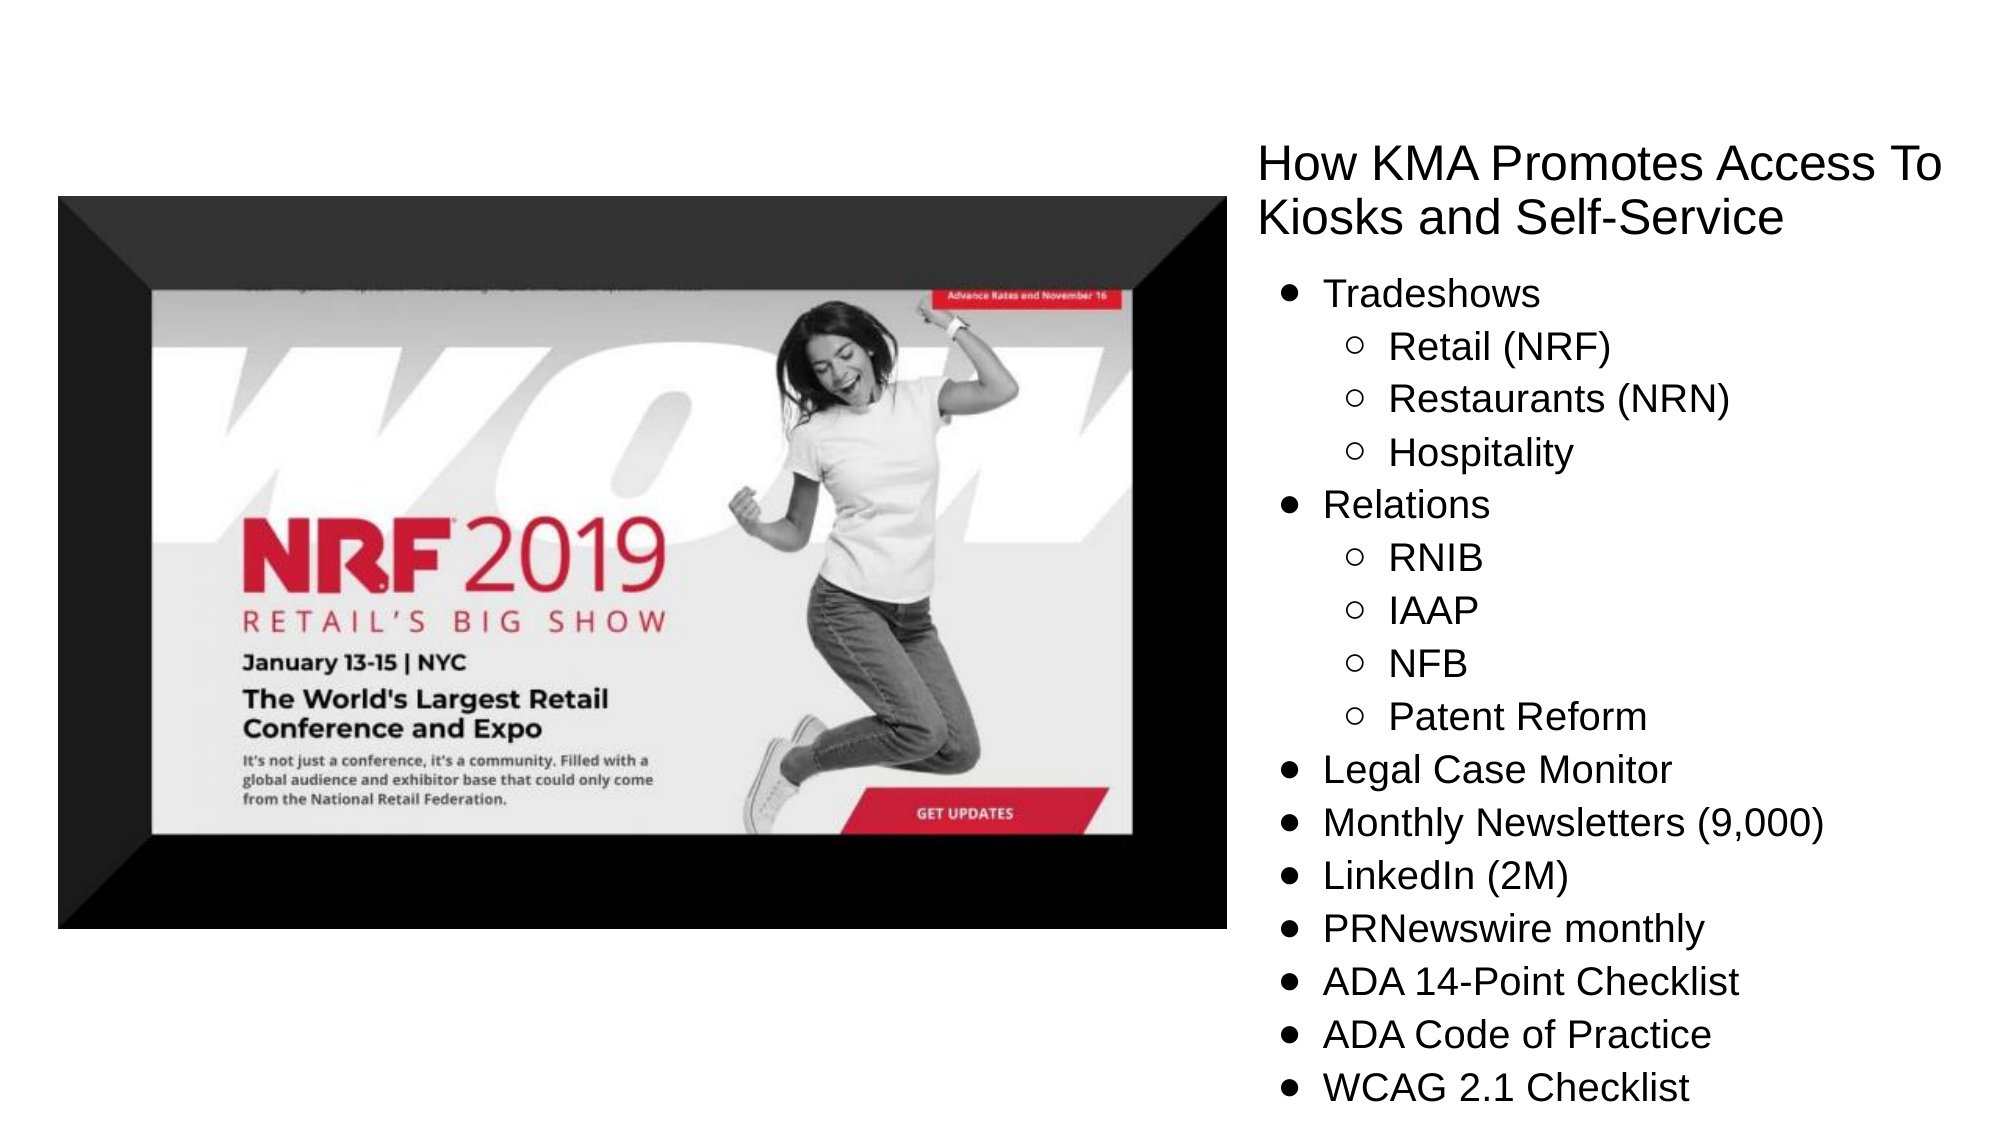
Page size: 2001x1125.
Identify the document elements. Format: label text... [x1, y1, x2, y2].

title How KMA Promotes Access To Kiosks and Self-Service [1242, 82, 2000, 301]
picture [58, 196, 1227, 929]
list Tradeshows Retail (NRF) Restaurants (NRN) Hospitality Relations RNIB IAAP NFB Patent Reform Legal Case Monitor Monthly Newsletters (9,000) LinkedIn (2M) PRNewswire monthly ADA 14-Point Checklist ADA Code of Practice WCAG 2.1 Checklist [1242, 254, 1981, 1125]
